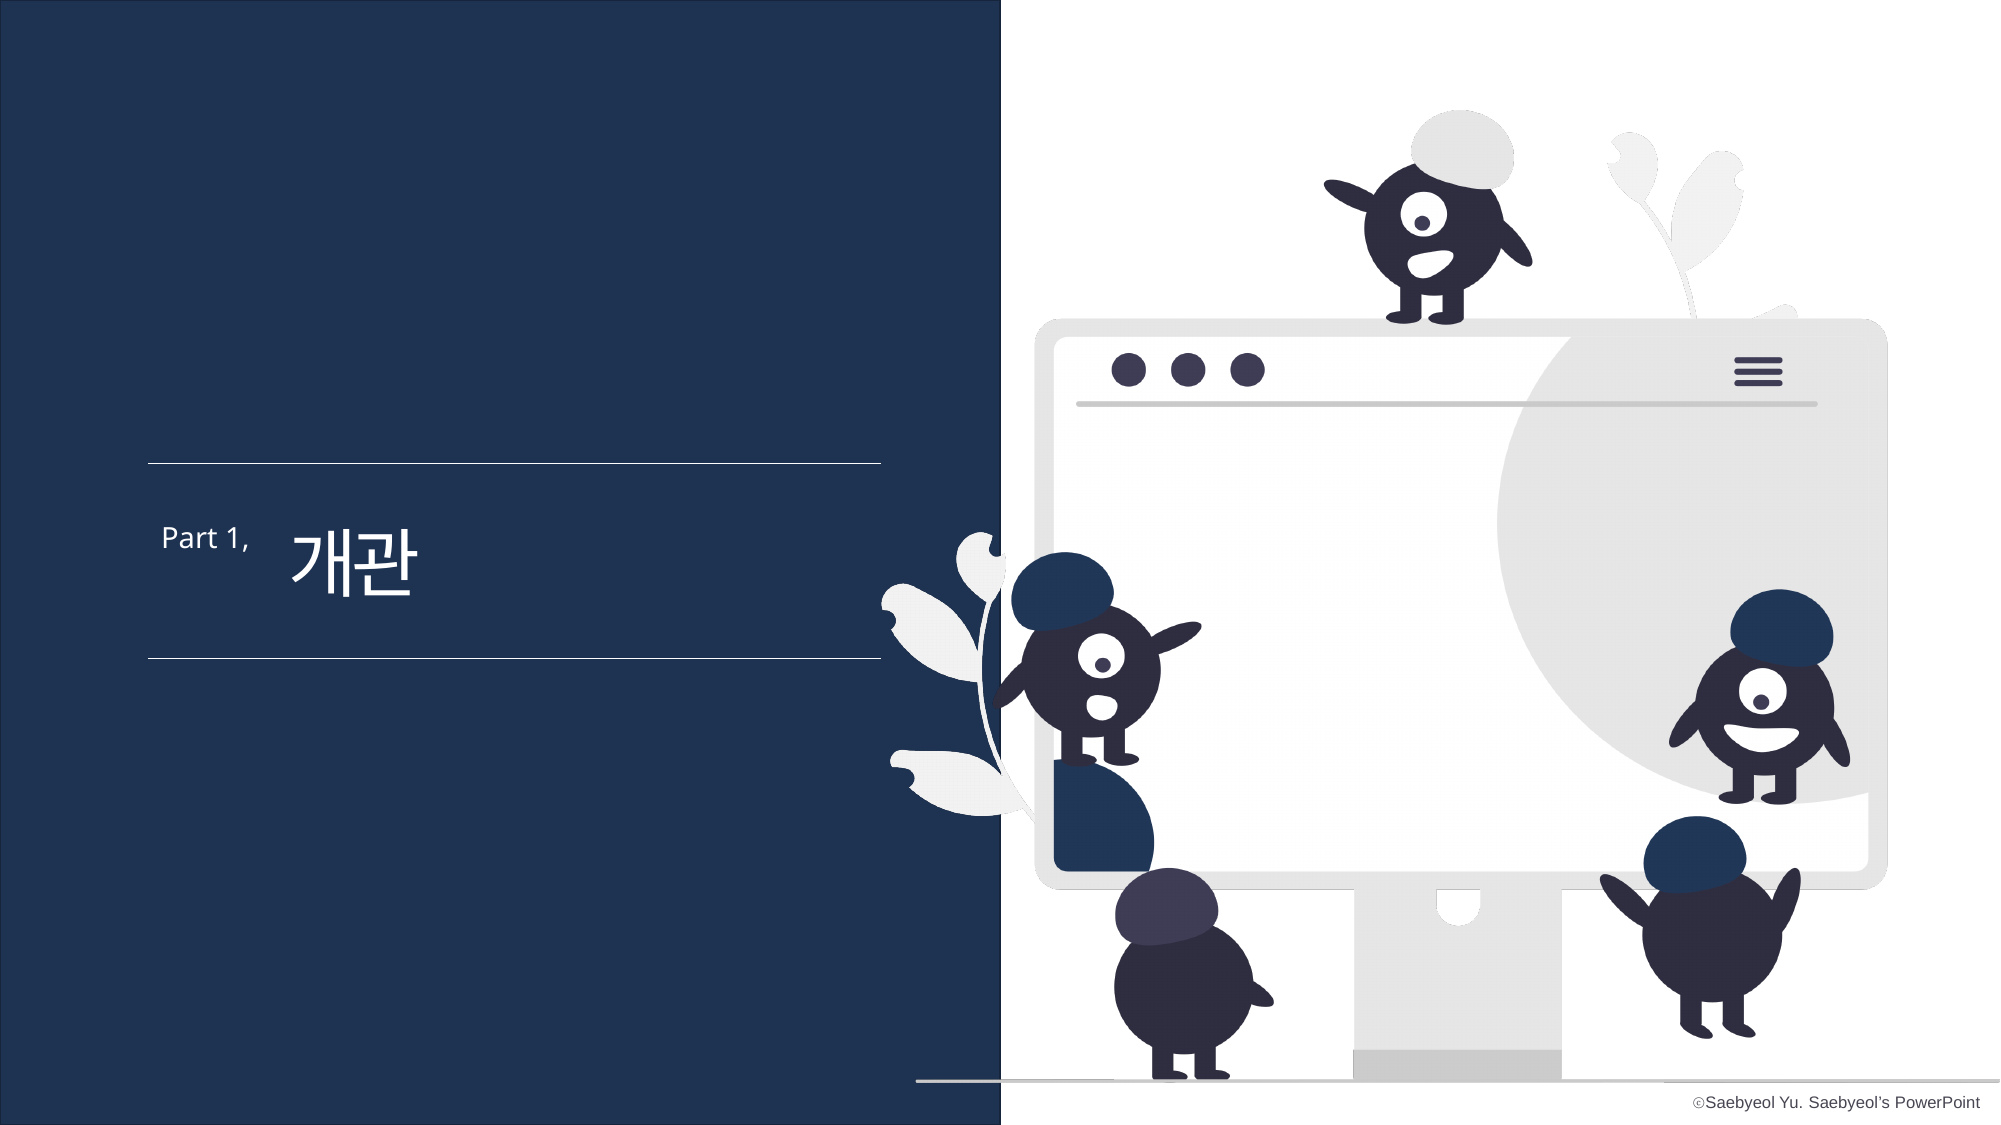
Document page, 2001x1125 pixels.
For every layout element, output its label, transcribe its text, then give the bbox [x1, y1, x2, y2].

text_box 개관 [274, 509, 436, 615]
picture [881, 110, 2000, 1083]
text_box Part 1, [146, 511, 273, 562]
text_box [0, 0, 1001, 1125]
